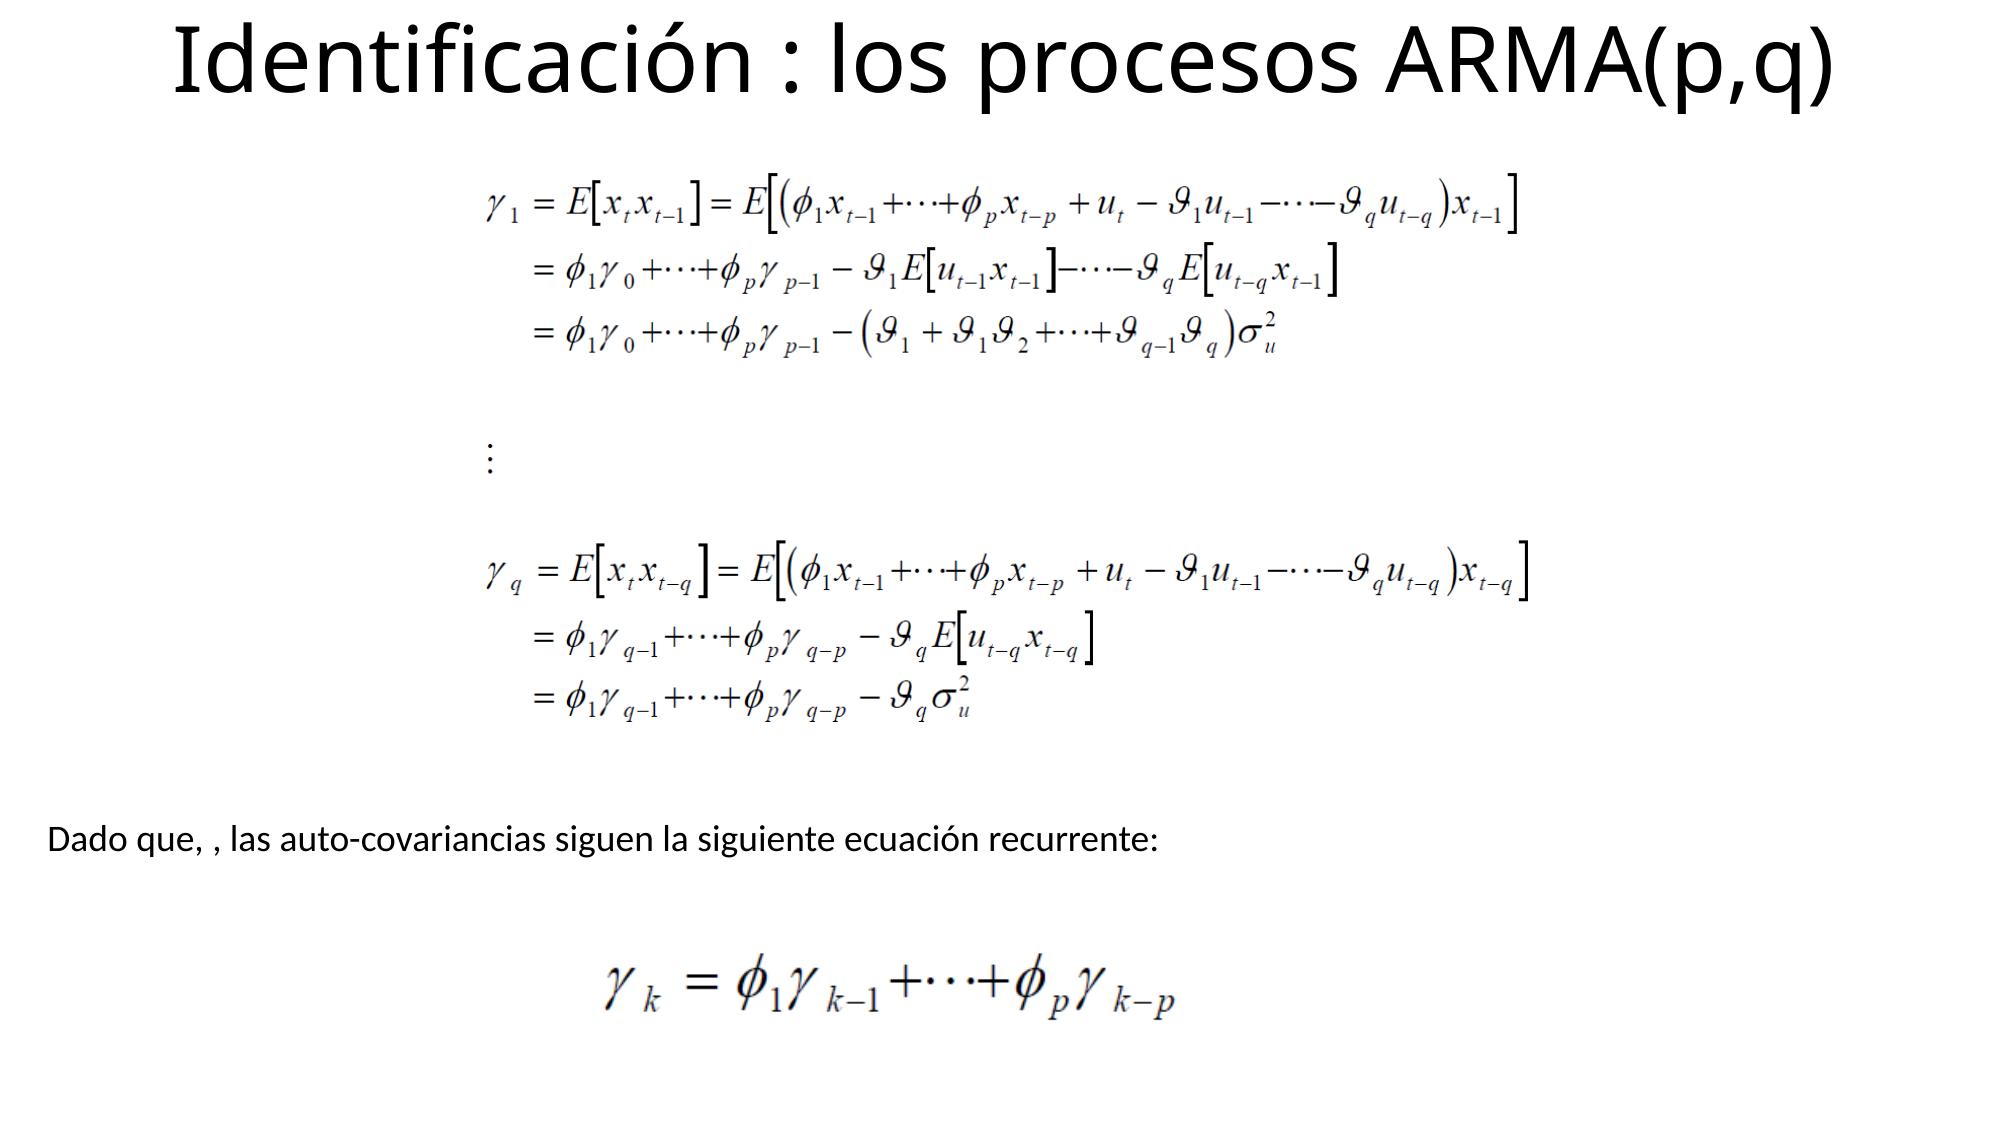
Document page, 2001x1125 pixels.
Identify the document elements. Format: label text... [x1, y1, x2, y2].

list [479, 167, 1530, 722]
picture [603, 952, 1177, 1024]
text_box Identificación : los procesos ARMA(p,q) [22, 2, 1988, 123]
